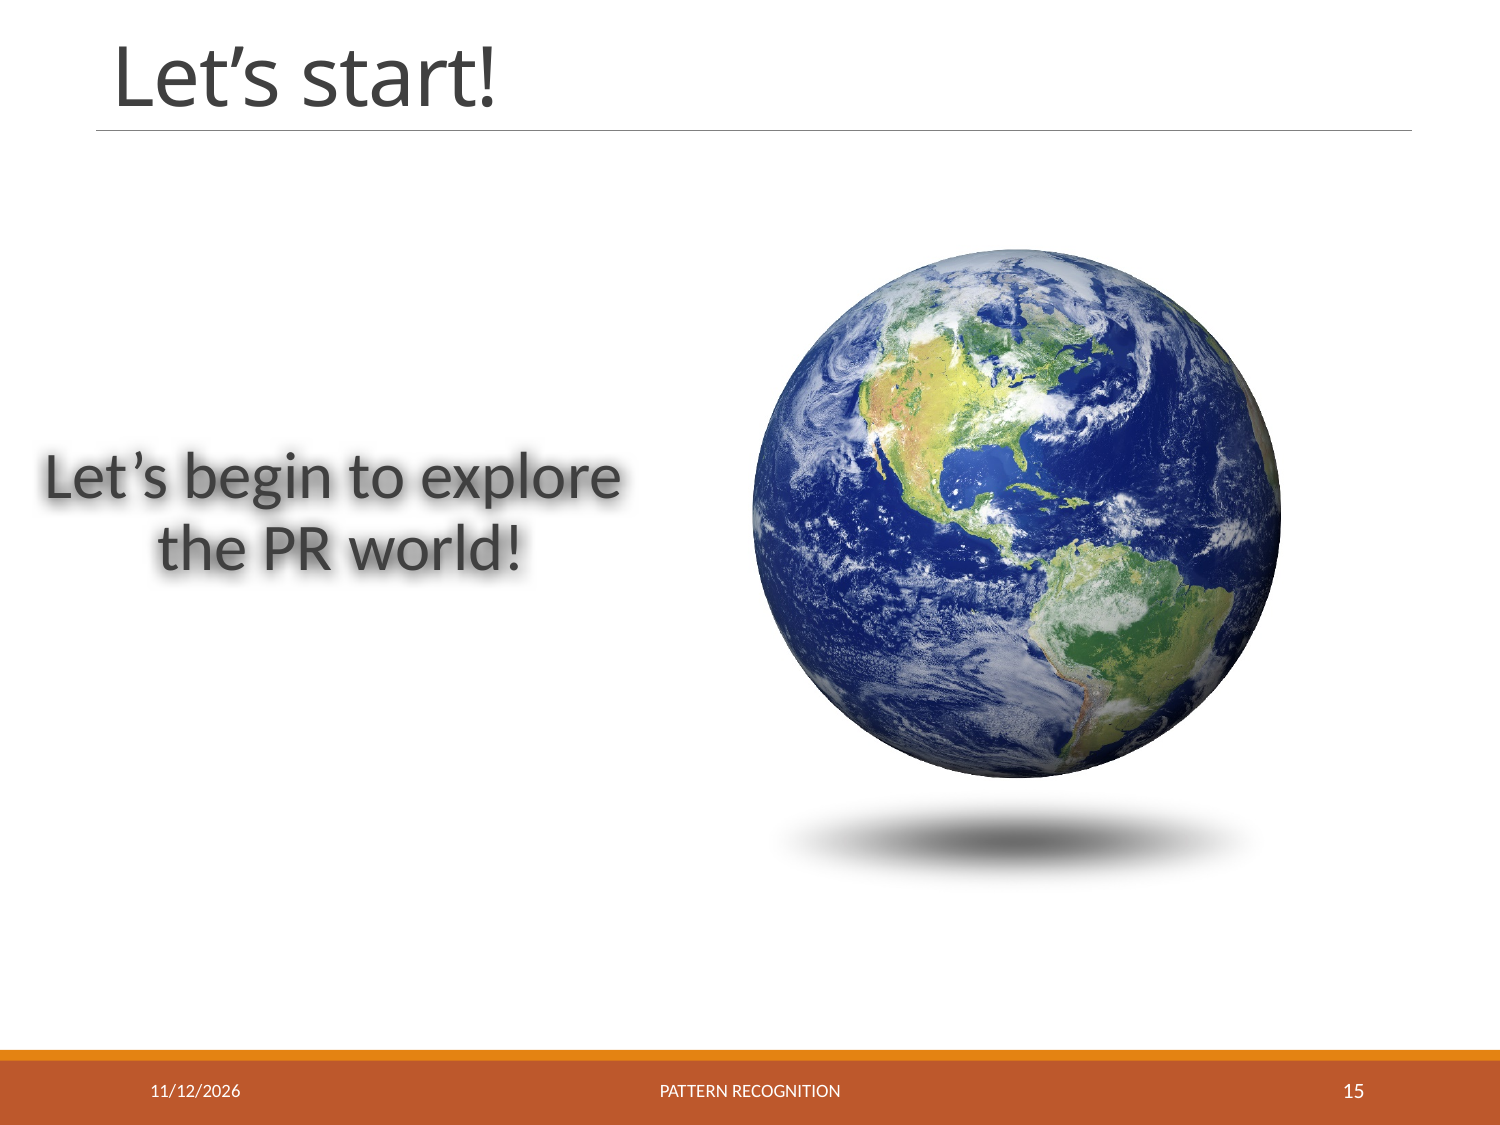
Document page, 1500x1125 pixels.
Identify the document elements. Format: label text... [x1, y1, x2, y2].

title Let’s start! [96, 19, 1413, 131]
picture [736, 234, 1297, 906]
slide_number 15 [1218, 1059, 1380, 1120]
footer Pattern recognition [453, 1059, 1047, 1120]
text_box Let’s begin to explore the PR world! [23, 433, 645, 633]
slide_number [135, 1059, 440, 1120]
